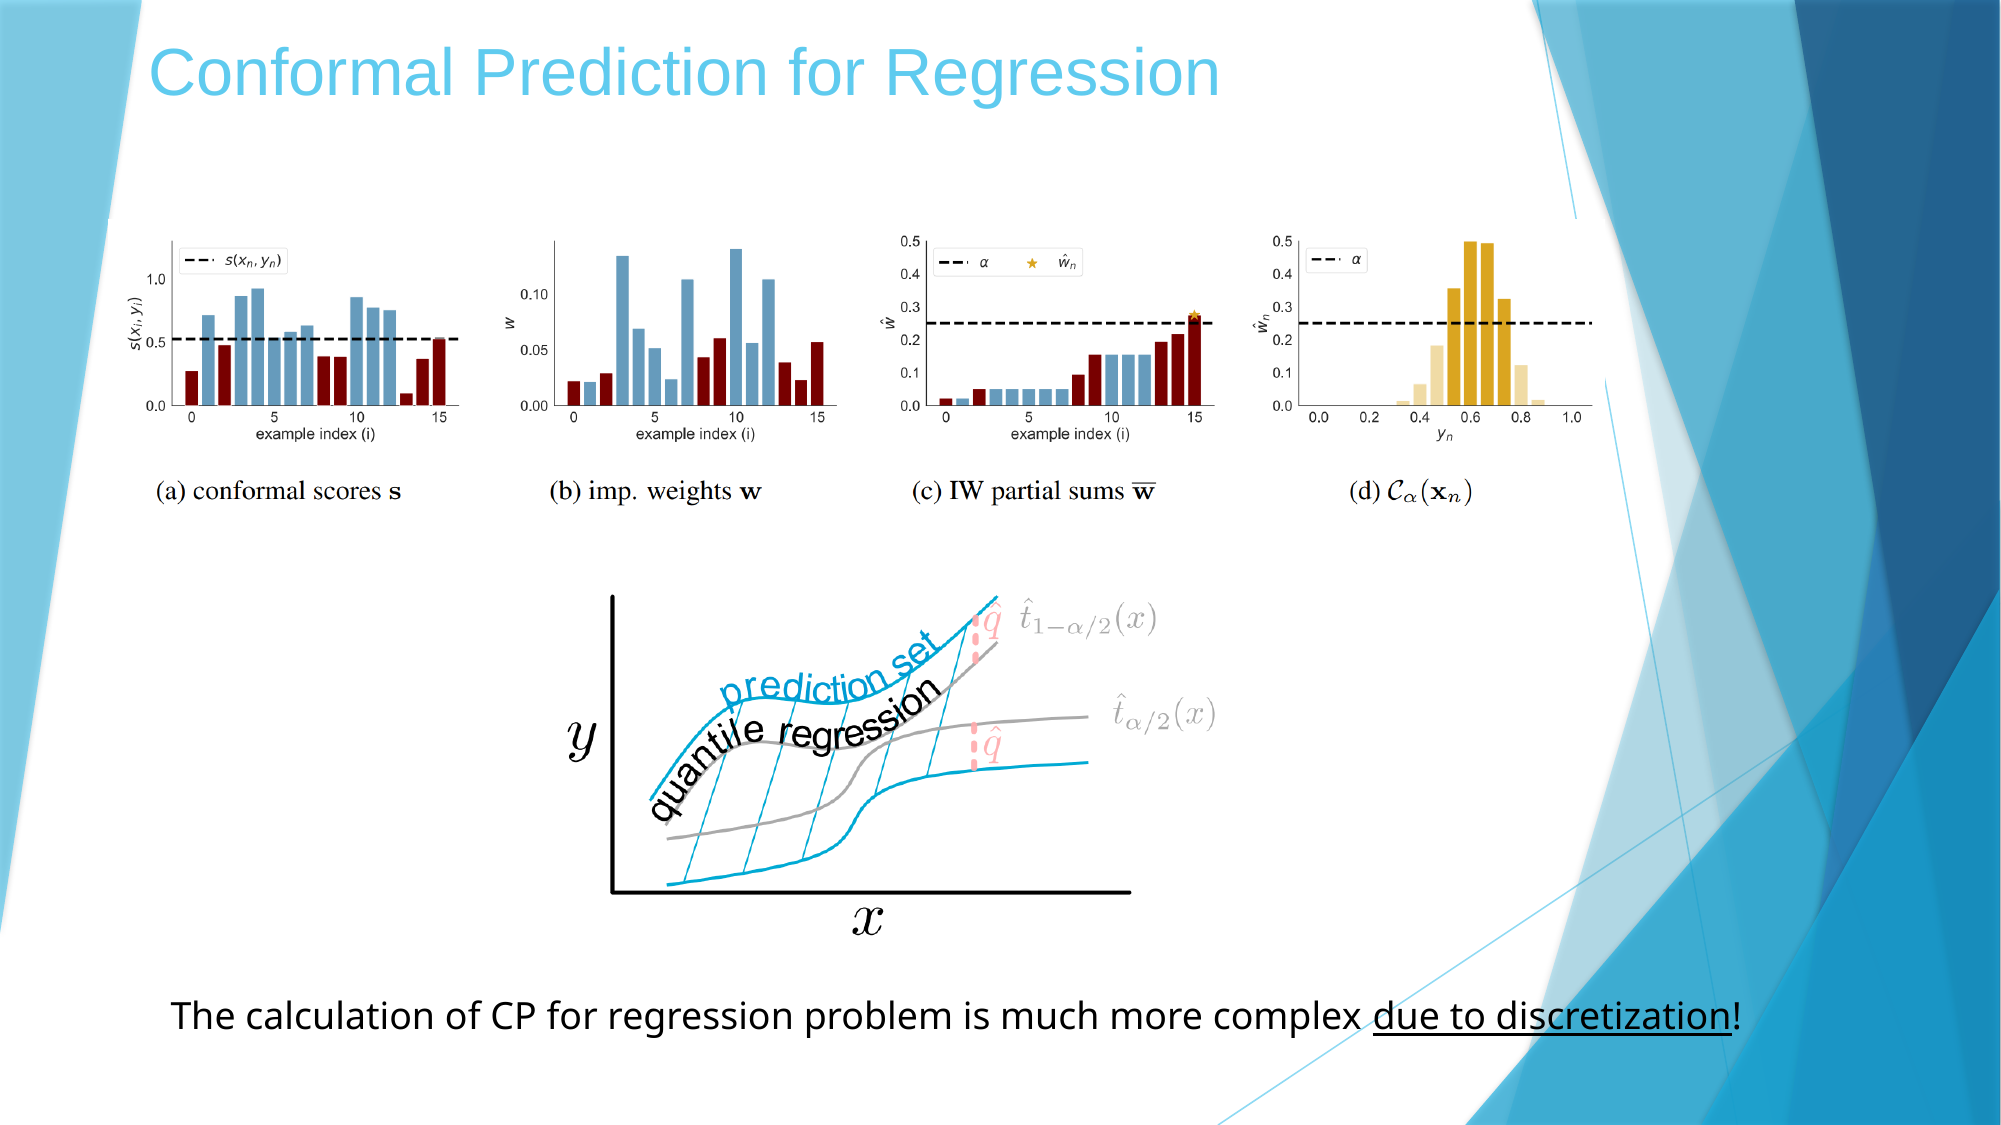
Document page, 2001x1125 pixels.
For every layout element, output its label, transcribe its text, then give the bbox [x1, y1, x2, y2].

picture [107, 219, 1606, 513]
text_box Conformal Prediction for Regression [133, 20, 1641, 116]
text_box The calculation of CP for regression problem is much more complex due to discretization! [155, 985, 1757, 1045]
picture [557, 571, 1232, 941]
